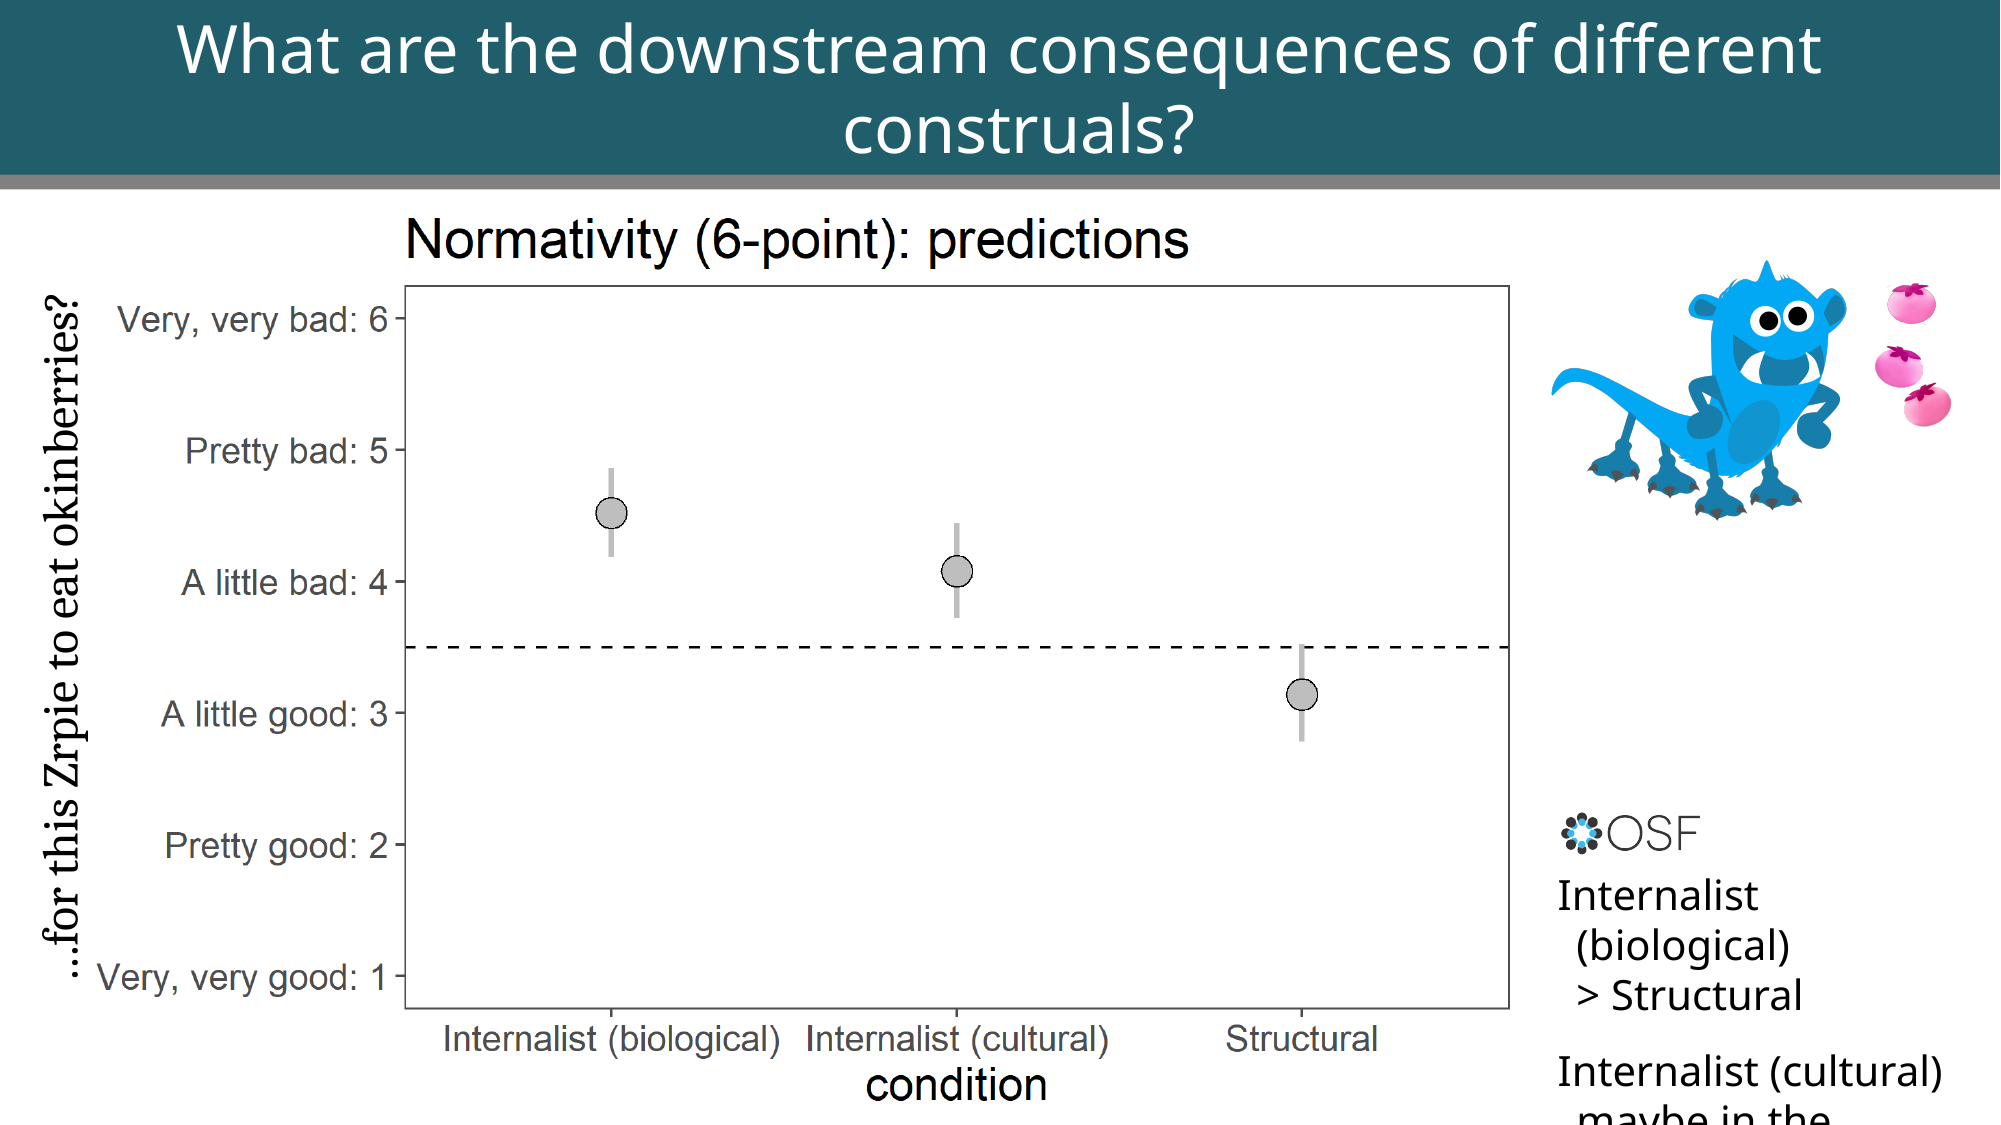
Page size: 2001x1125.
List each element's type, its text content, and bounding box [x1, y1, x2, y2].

picture [1560, 808, 1702, 862]
text_box What are the downstream consequences of different construals? [0, 0, 2000, 175]
text_box Internalist (biological) > Structural Internalist (cultural) maybe in the middle? [1542, 861, 1993, 1125]
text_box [20, 200, 1527, 1125]
text_box Calibration > Intro/contrast > Construal > Possibility of change > Normativity > Intervention [0, 175, 2000, 190]
picture [1541, 215, 1969, 526]
